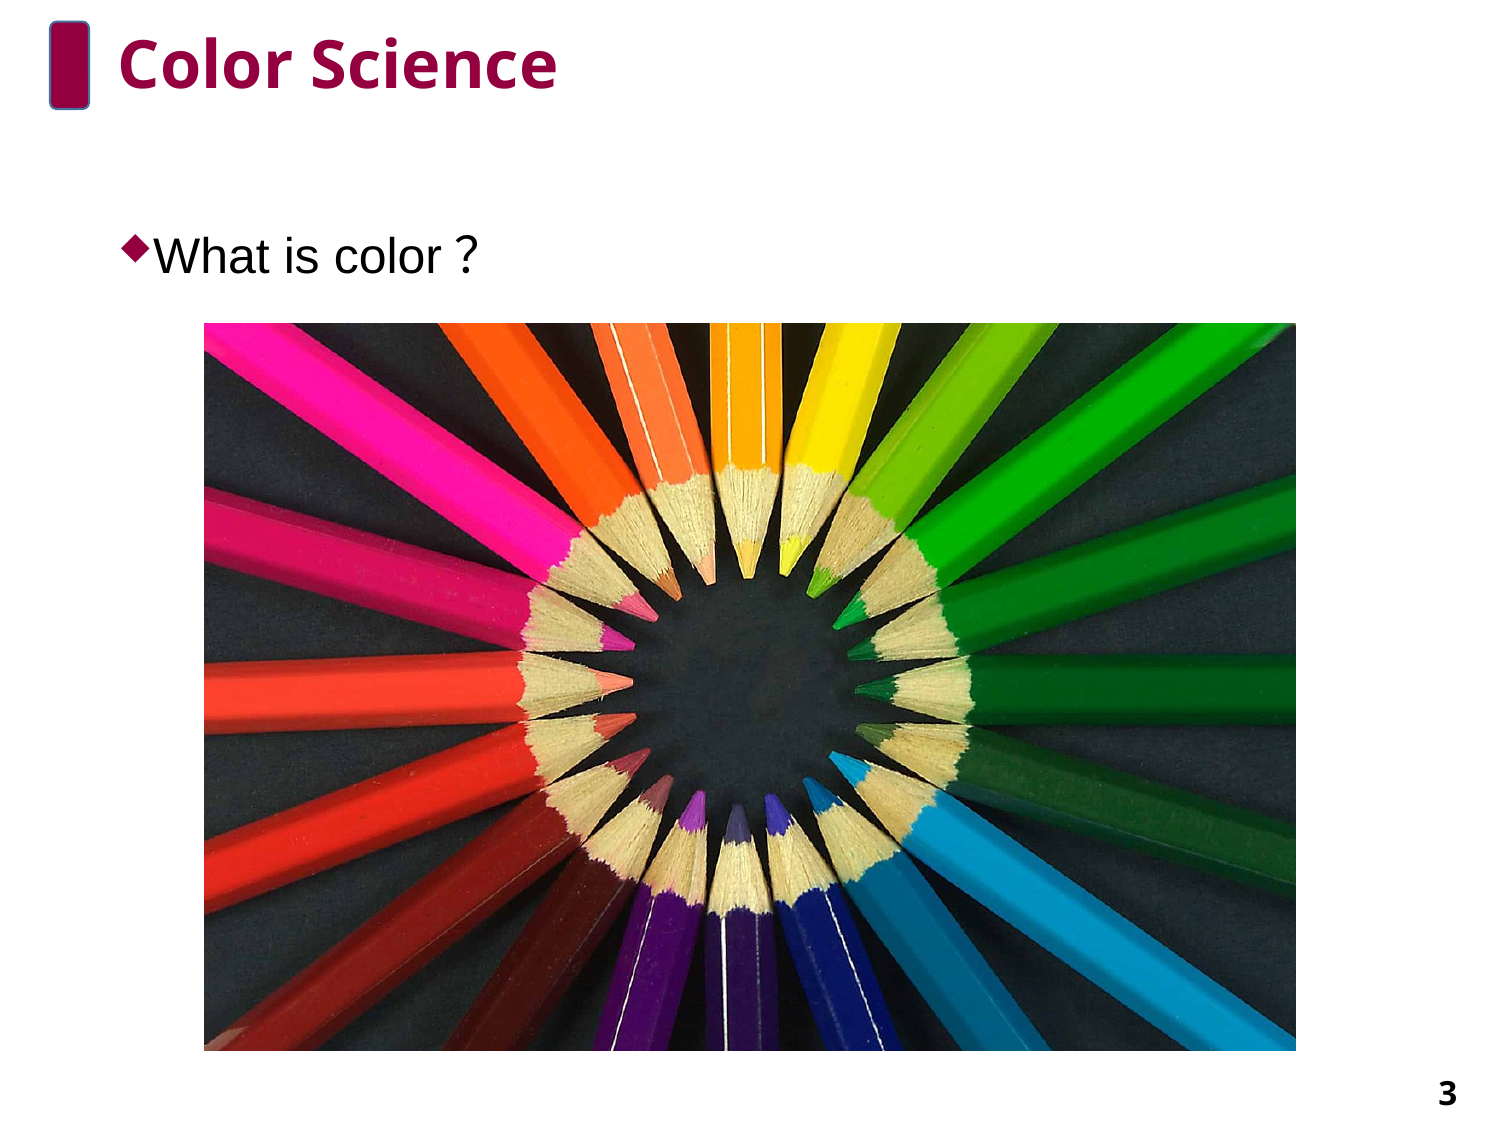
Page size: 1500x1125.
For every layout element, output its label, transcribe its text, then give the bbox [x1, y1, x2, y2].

picture [907, 852, 1185, 1051]
picture [204, 323, 1296, 1051]
list What is color？ [103, 216, 1397, 930]
slide_number 3 [1384, 1065, 1500, 1125]
title Color Science [103, 23, 1397, 111]
